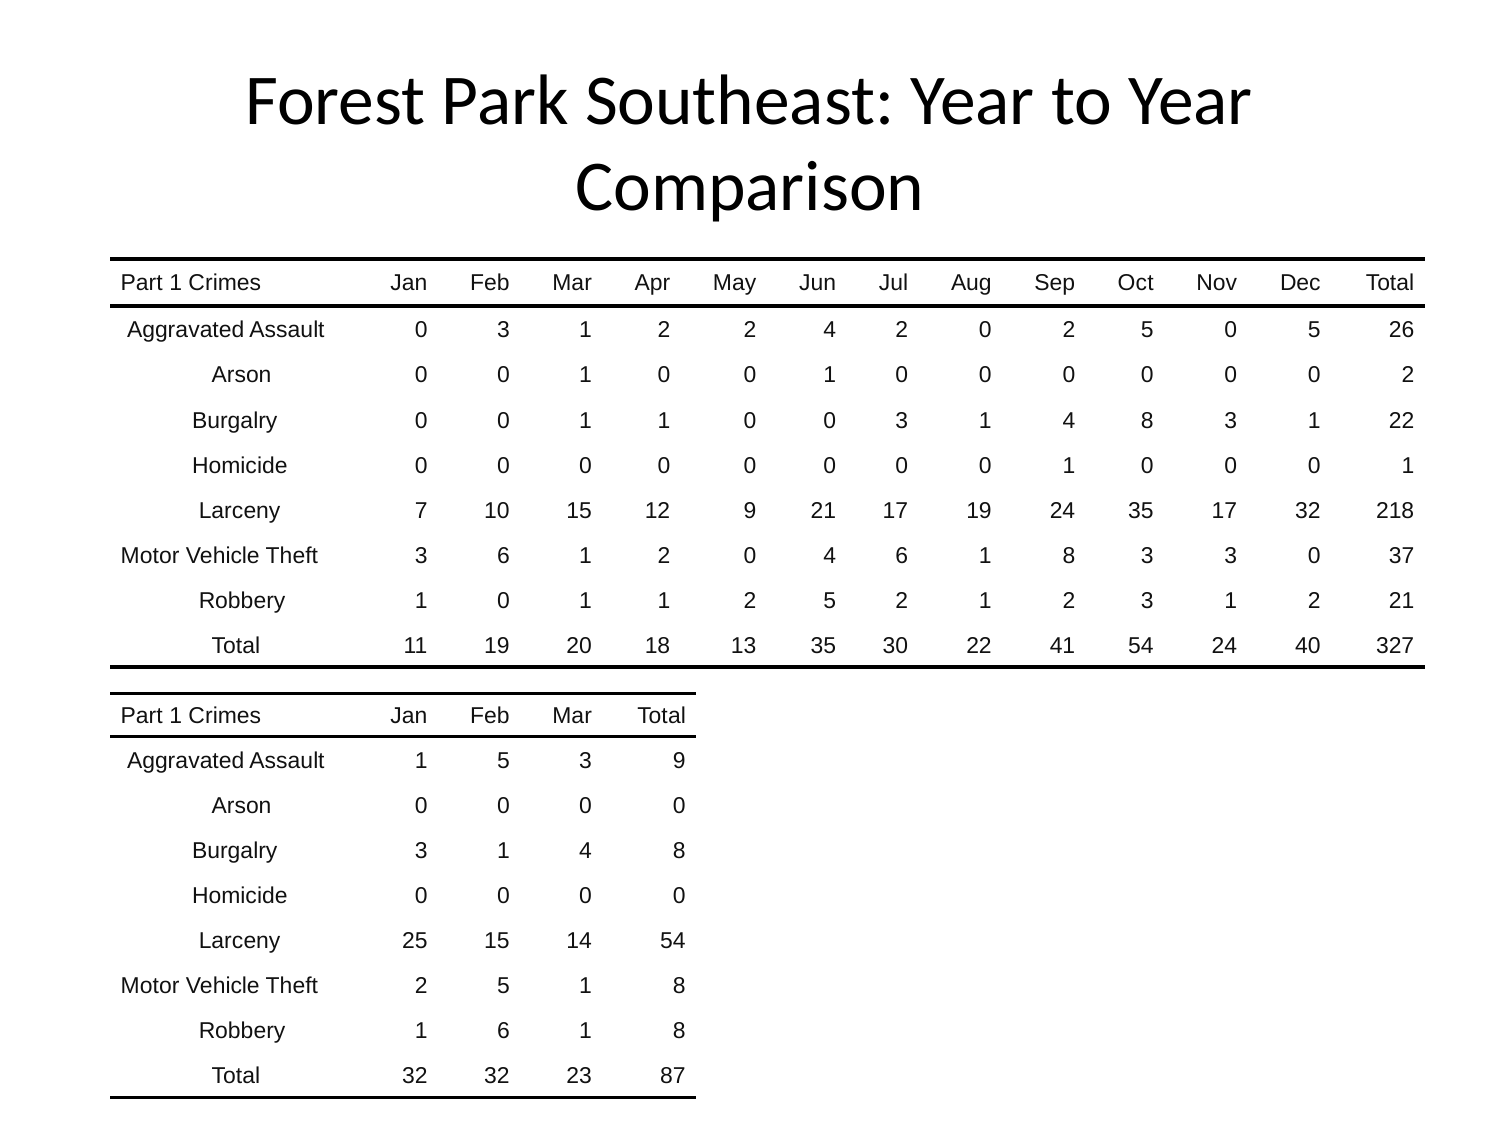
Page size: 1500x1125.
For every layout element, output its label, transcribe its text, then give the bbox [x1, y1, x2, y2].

table_cell 30 [846, 624, 919, 665]
table_cell 37 [1331, 534, 1425, 577]
table_header Part 1 Crimes [110, 261, 358, 304]
table_cell 32 [358, 1055, 438, 1096]
table_cell 20 [520, 624, 602, 665]
table_cell 0 [520, 444, 602, 487]
table_cell 35 [1086, 487, 1164, 534]
table_cell Robbery [110, 1007, 358, 1055]
table_cell 5 [1086, 308, 1164, 354]
table_cell 54 [602, 917, 696, 964]
table_cell 0 [1164, 308, 1247, 354]
table_cell 21 [767, 487, 846, 534]
table_cell 0 [520, 784, 602, 827]
table_cell 4 [520, 827, 602, 874]
table_cell 5 [767, 577, 846, 624]
table_cell 26 [1331, 308, 1425, 354]
table_cell 1 [520, 577, 602, 624]
table_cell Burgalry [110, 827, 358, 874]
table_cell Aggravated Assault [110, 738, 358, 784]
table_header Mar [520, 261, 602, 304]
table_cell 0 [846, 444, 919, 487]
table_cell 19 [438, 624, 520, 665]
table_cell 19 [919, 487, 1002, 534]
table_cell 0 [919, 354, 1002, 396]
table_cell 21 [1331, 577, 1425, 624]
table_cell 0 [358, 396, 438, 444]
table_cell 4 [767, 534, 846, 577]
table_cell 2 [602, 534, 681, 577]
table_cell 0 [1086, 444, 1164, 487]
table_cell 8 [602, 827, 696, 874]
table_cell 0 [919, 444, 1002, 487]
table_cell 0 [438, 354, 520, 396]
table_cell 1 [520, 308, 602, 354]
table_cell 1 [520, 964, 602, 1007]
table_cell 8 [602, 964, 696, 1007]
table_cell 1 [358, 1007, 438, 1055]
table_header Feb [438, 695, 520, 735]
table_cell Total [110, 1055, 358, 1096]
table_cell 35 [767, 624, 846, 665]
table_cell 2 [681, 577, 767, 624]
table_header Feb [438, 261, 520, 304]
table_cell 2 [1002, 577, 1086, 624]
table_cell 54 [1086, 624, 1164, 665]
table_cell 1 [767, 354, 846, 396]
table_cell 9 [602, 738, 696, 784]
table_cell 1 [438, 827, 520, 874]
table_cell 32 [1247, 487, 1331, 534]
table_cell 1 [1164, 577, 1247, 624]
table_cell 0 [681, 534, 767, 577]
table_cell 3 [520, 738, 602, 784]
table_cell 0 [681, 396, 767, 444]
table_header Oct [1086, 261, 1164, 304]
table_cell 10 [438, 487, 520, 534]
table_header Apr [602, 261, 681, 304]
table_cell 0 [681, 444, 767, 487]
table_cell 1 [520, 1007, 602, 1055]
table_cell 0 [767, 444, 846, 487]
table_header Total [1331, 261, 1425, 304]
table_cell 0 [1164, 354, 1247, 396]
table_cell 0 [438, 577, 520, 624]
table_header Jan [358, 695, 438, 735]
table_cell 6 [846, 534, 919, 577]
table_cell 0 [438, 784, 520, 827]
table_cell 0 [358, 354, 438, 396]
table_cell 3 [358, 534, 438, 577]
table_cell 6 [438, 1007, 520, 1055]
table_cell 3 [1164, 396, 1247, 444]
table_cell 5 [438, 964, 520, 1007]
table_cell 0 [358, 308, 438, 354]
table_cell 40 [1247, 624, 1331, 665]
table_cell 32 [438, 1055, 520, 1096]
table_cell 0 [1086, 354, 1164, 396]
table_cell Robbery [110, 577, 358, 624]
table_cell 24 [1164, 624, 1247, 665]
table_cell 14 [520, 917, 602, 964]
table_cell 23 [520, 1055, 602, 1096]
table_cell 11 [358, 624, 438, 665]
table_header Jan [358, 261, 438, 304]
table_cell 0 [438, 444, 520, 487]
table_cell 2 [358, 964, 438, 1007]
table_cell 0 [602, 444, 681, 487]
table_cell 8 [602, 1007, 696, 1055]
table_cell 0 [358, 444, 438, 487]
table_cell 0 [681, 354, 767, 396]
table_header Dec [1247, 261, 1331, 304]
table_cell 0 [1164, 444, 1247, 487]
table_cell 9 [681, 487, 767, 534]
table_cell 0 [358, 784, 438, 827]
table_cell 3 [438, 308, 520, 354]
table_cell 0 [520, 874, 602, 917]
table_cell Larceny [110, 487, 358, 534]
table_cell 12 [602, 487, 681, 534]
table_cell 1 [1331, 444, 1425, 487]
table_cell 0 [602, 354, 681, 396]
table_cell 1 [1002, 444, 1086, 487]
table_cell 0 [767, 396, 846, 444]
table_header Mar [520, 695, 602, 735]
table_cell 4 [1002, 396, 1086, 444]
table_header Total [602, 695, 696, 735]
table_cell 3 [358, 827, 438, 874]
table_cell 8 [1002, 534, 1086, 577]
table_cell 2 [1247, 577, 1331, 624]
table_cell 2 [681, 308, 767, 354]
table_cell 18 [602, 624, 681, 665]
table_cell 1 [520, 354, 602, 396]
table_cell 0 [1002, 354, 1086, 396]
table_cell 3 [1086, 577, 1164, 624]
table_cell 8 [1086, 396, 1164, 444]
table_cell 1 [1247, 396, 1331, 444]
table_cell 327 [1331, 624, 1425, 665]
table_header Part 1 Crimes [110, 695, 358, 735]
table_header Nov [1164, 261, 1247, 304]
table_cell Homicide [110, 874, 358, 917]
table_cell 2 [846, 308, 919, 354]
table_cell 0 [1247, 444, 1331, 487]
table_cell 218 [1331, 487, 1425, 534]
table_cell 22 [1331, 396, 1425, 444]
table_cell 41 [1002, 624, 1086, 665]
table_cell 15 [520, 487, 602, 534]
table_cell Arson [110, 354, 358, 396]
table_cell 13 [681, 624, 767, 665]
table_cell Motor Vehicle Theft [110, 964, 358, 1007]
table_cell Aggravated Assault [110, 308, 358, 354]
table_cell 1 [602, 577, 681, 624]
table_cell Motor Vehicle Theft [110, 534, 358, 577]
table_cell 15 [438, 917, 520, 964]
table_cell 1 [919, 534, 1002, 577]
table_cell 17 [1164, 487, 1247, 534]
table_cell 2 [1002, 308, 1086, 354]
table_cell 0 [438, 874, 520, 917]
table_cell 0 [602, 784, 696, 827]
table_header Jul [846, 261, 919, 304]
table_cell 1 [358, 577, 438, 624]
table_cell 0 [1247, 534, 1331, 577]
table_cell 0 [919, 308, 1002, 354]
table_cell 0 [846, 354, 919, 396]
table_cell 25 [358, 917, 438, 964]
table_cell 24 [1002, 487, 1086, 534]
table_cell 0 [358, 874, 438, 917]
table_cell 1 [602, 396, 681, 444]
table_cell 0 [1247, 354, 1331, 396]
table_cell 1 [520, 396, 602, 444]
table_cell Homicide [110, 444, 358, 487]
title Forest Park Southeast: Year to Year Comparison [75, 45, 1425, 233]
table_cell 5 [438, 738, 520, 784]
table_cell 87 [602, 1055, 696, 1096]
table_cell 3 [846, 396, 919, 444]
table_header May [681, 261, 767, 304]
table_cell Total [110, 624, 358, 665]
table_cell Burgalry [110, 396, 358, 444]
table_cell 2 [1331, 354, 1425, 396]
table_cell 4 [767, 308, 846, 354]
table_cell 1 [358, 738, 438, 784]
table_cell 22 [919, 624, 1002, 665]
table_cell Larceny [110, 917, 358, 964]
table_cell 1 [520, 534, 602, 577]
table_header Sep [1002, 261, 1086, 304]
table_cell 3 [1164, 534, 1247, 577]
table_cell 7 [358, 487, 438, 534]
table_header Jun [767, 261, 846, 304]
table_cell Arson [110, 784, 358, 827]
table_header Aug [919, 261, 1002, 304]
table_cell 5 [1247, 308, 1331, 354]
table_cell 2 [602, 308, 681, 354]
table_cell 17 [846, 487, 919, 534]
table_cell 2 [846, 577, 919, 624]
table_cell 1 [919, 577, 1002, 624]
table_cell 3 [1086, 534, 1164, 577]
table_cell 6 [438, 534, 520, 577]
table_cell 0 [438, 396, 520, 444]
table_cell 0 [602, 874, 696, 917]
table_cell 1 [919, 396, 1002, 444]
